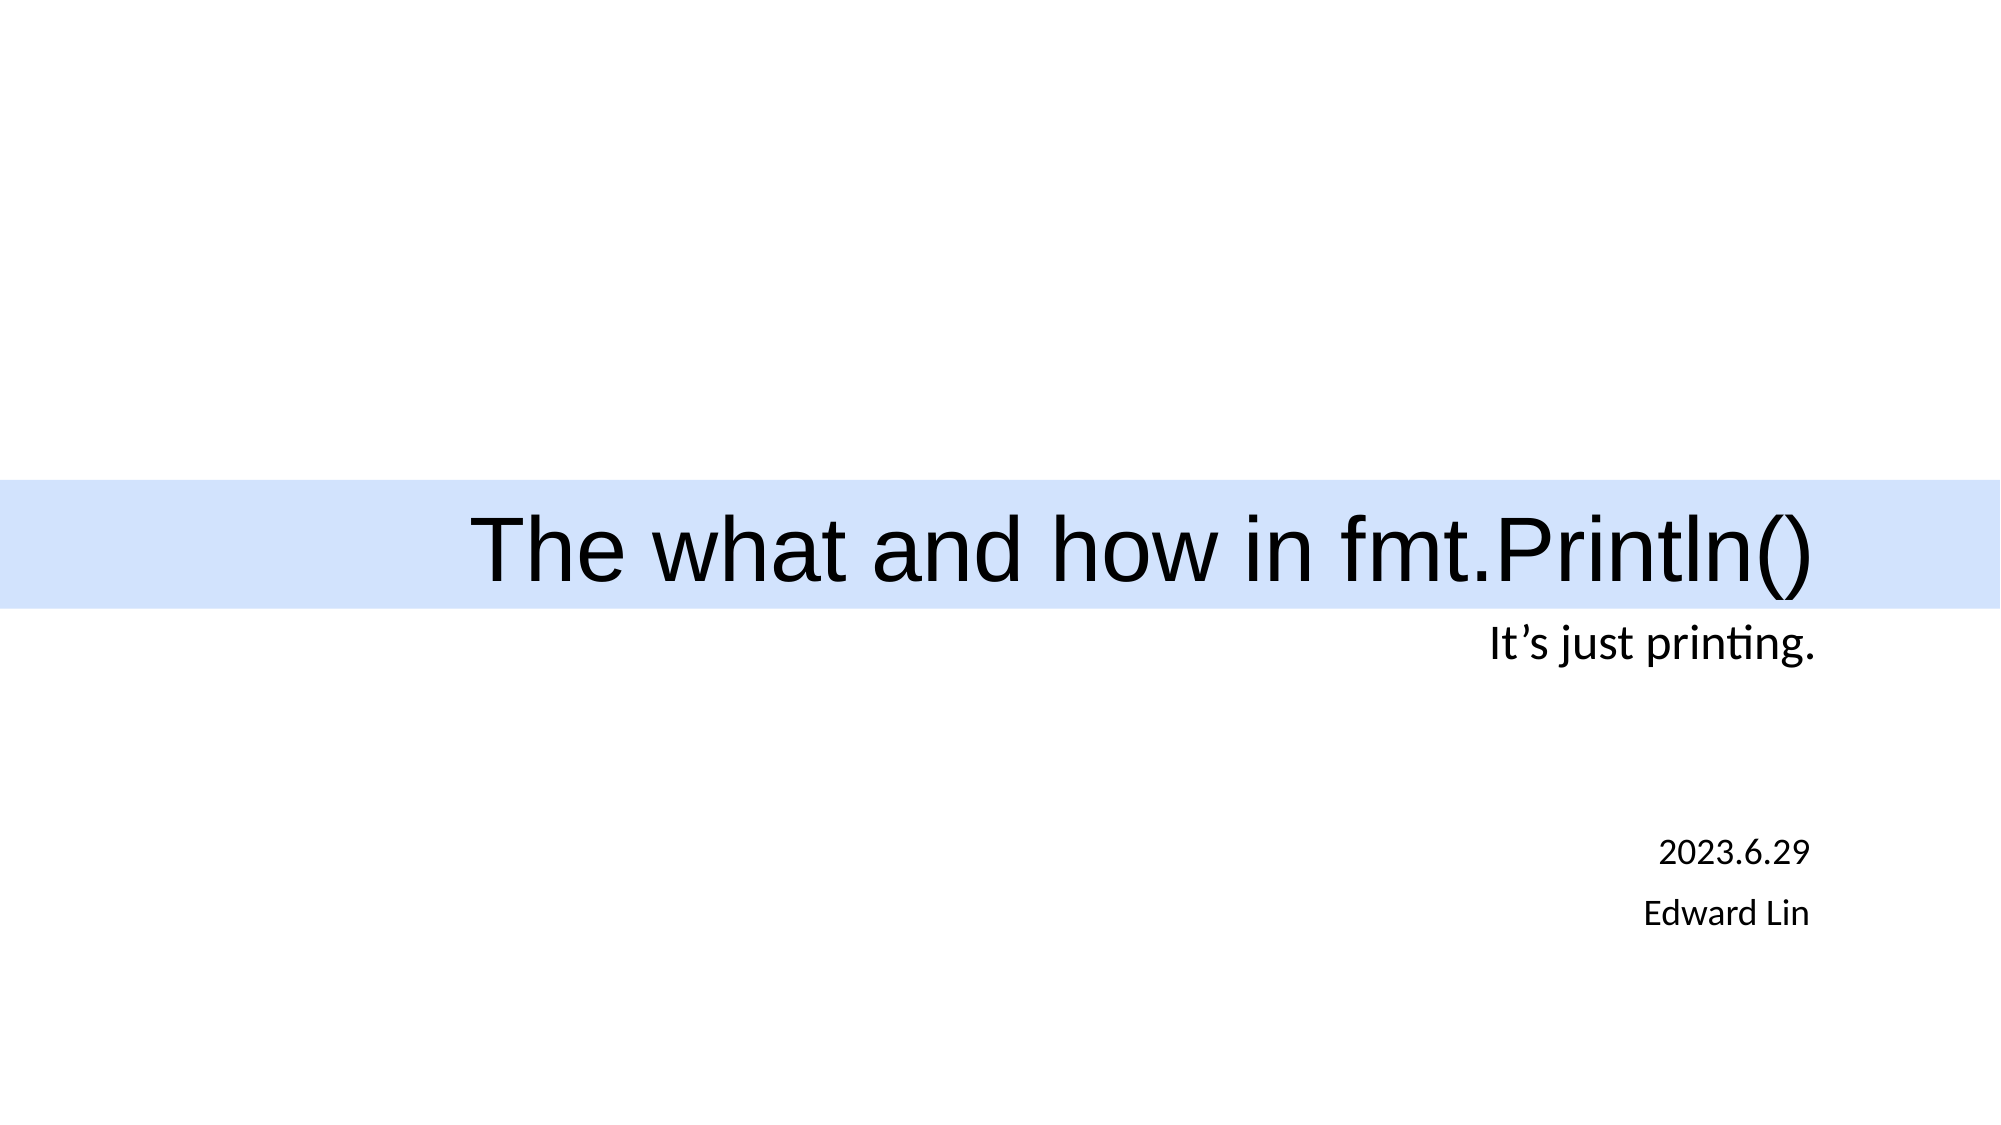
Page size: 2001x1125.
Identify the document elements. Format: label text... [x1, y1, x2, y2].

text_box [1832, 479, 2000, 610]
title The what and how in fmt.Println() [331, 479, 1832, 609]
subtitle 2023.6.29 Edward Lin [1505, 824, 1826, 954]
text_box It’s just printing. [1321, 602, 1832, 678]
text_box [0, 479, 1321, 610]
